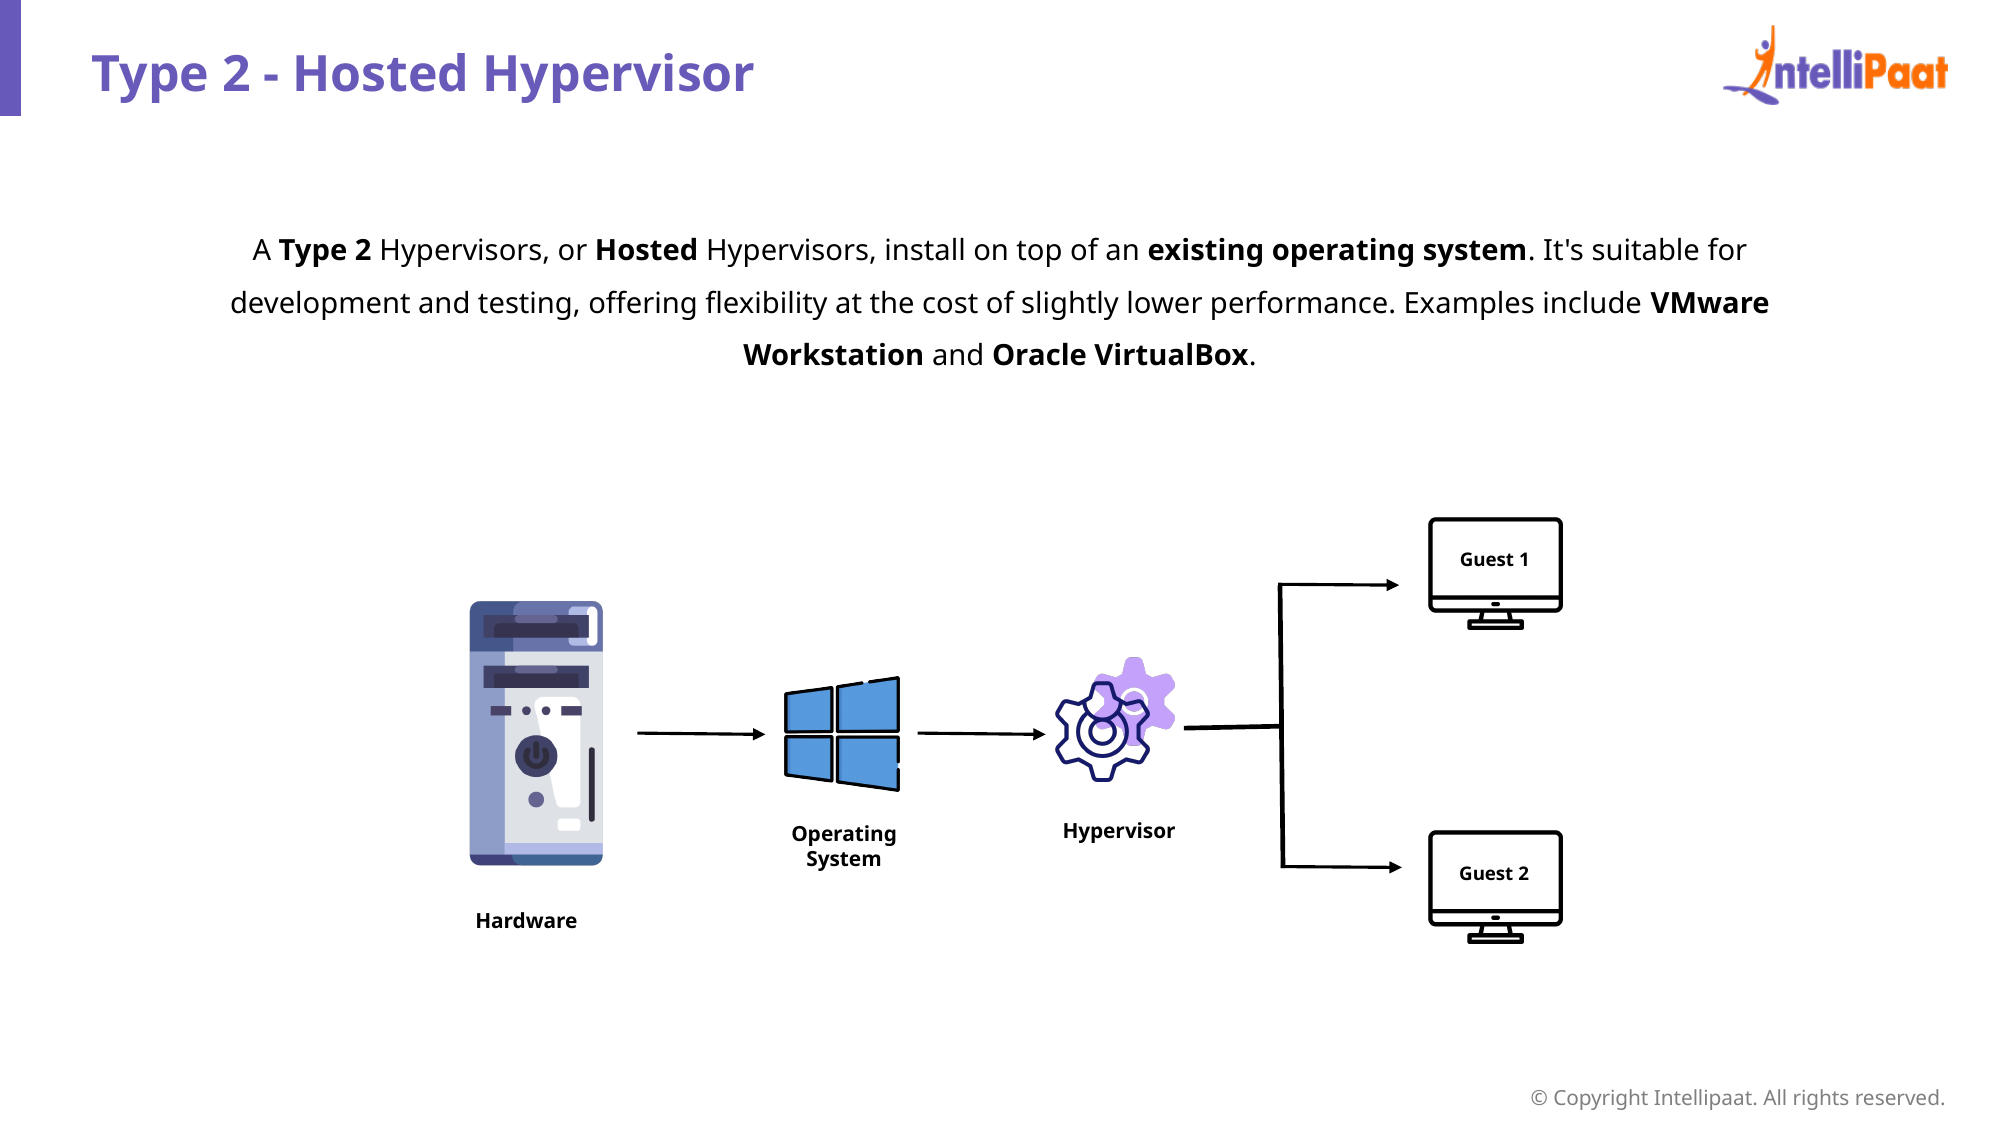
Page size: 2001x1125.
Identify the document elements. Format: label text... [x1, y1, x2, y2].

text_box Hardware [456, 895, 596, 946]
picture [400, 598, 671, 869]
text_box Hypervisor [1033, 805, 1178, 856]
picture [1723, 25, 1948, 105]
picture [1050, 654, 1180, 785]
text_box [1425, 817, 1566, 958]
picture [783, 676, 900, 792]
text_box Operating System [758, 805, 930, 886]
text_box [1425, 503, 1566, 644]
text_box Type 2 - Hosted Hypervisor [76, 34, 1377, 109]
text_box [1183, 584, 1403, 869]
picture [0, 0, 21, 116]
text_box A Type 2 Hypervisors, or Hosted Hypervisors, install on top of an existing operating system. It's suitable for development and testing, offering flexibility at the cost of slightly lower performance. Examples include VMware Workstation and Oracle VirtualBox. [173, 206, 1827, 379]
